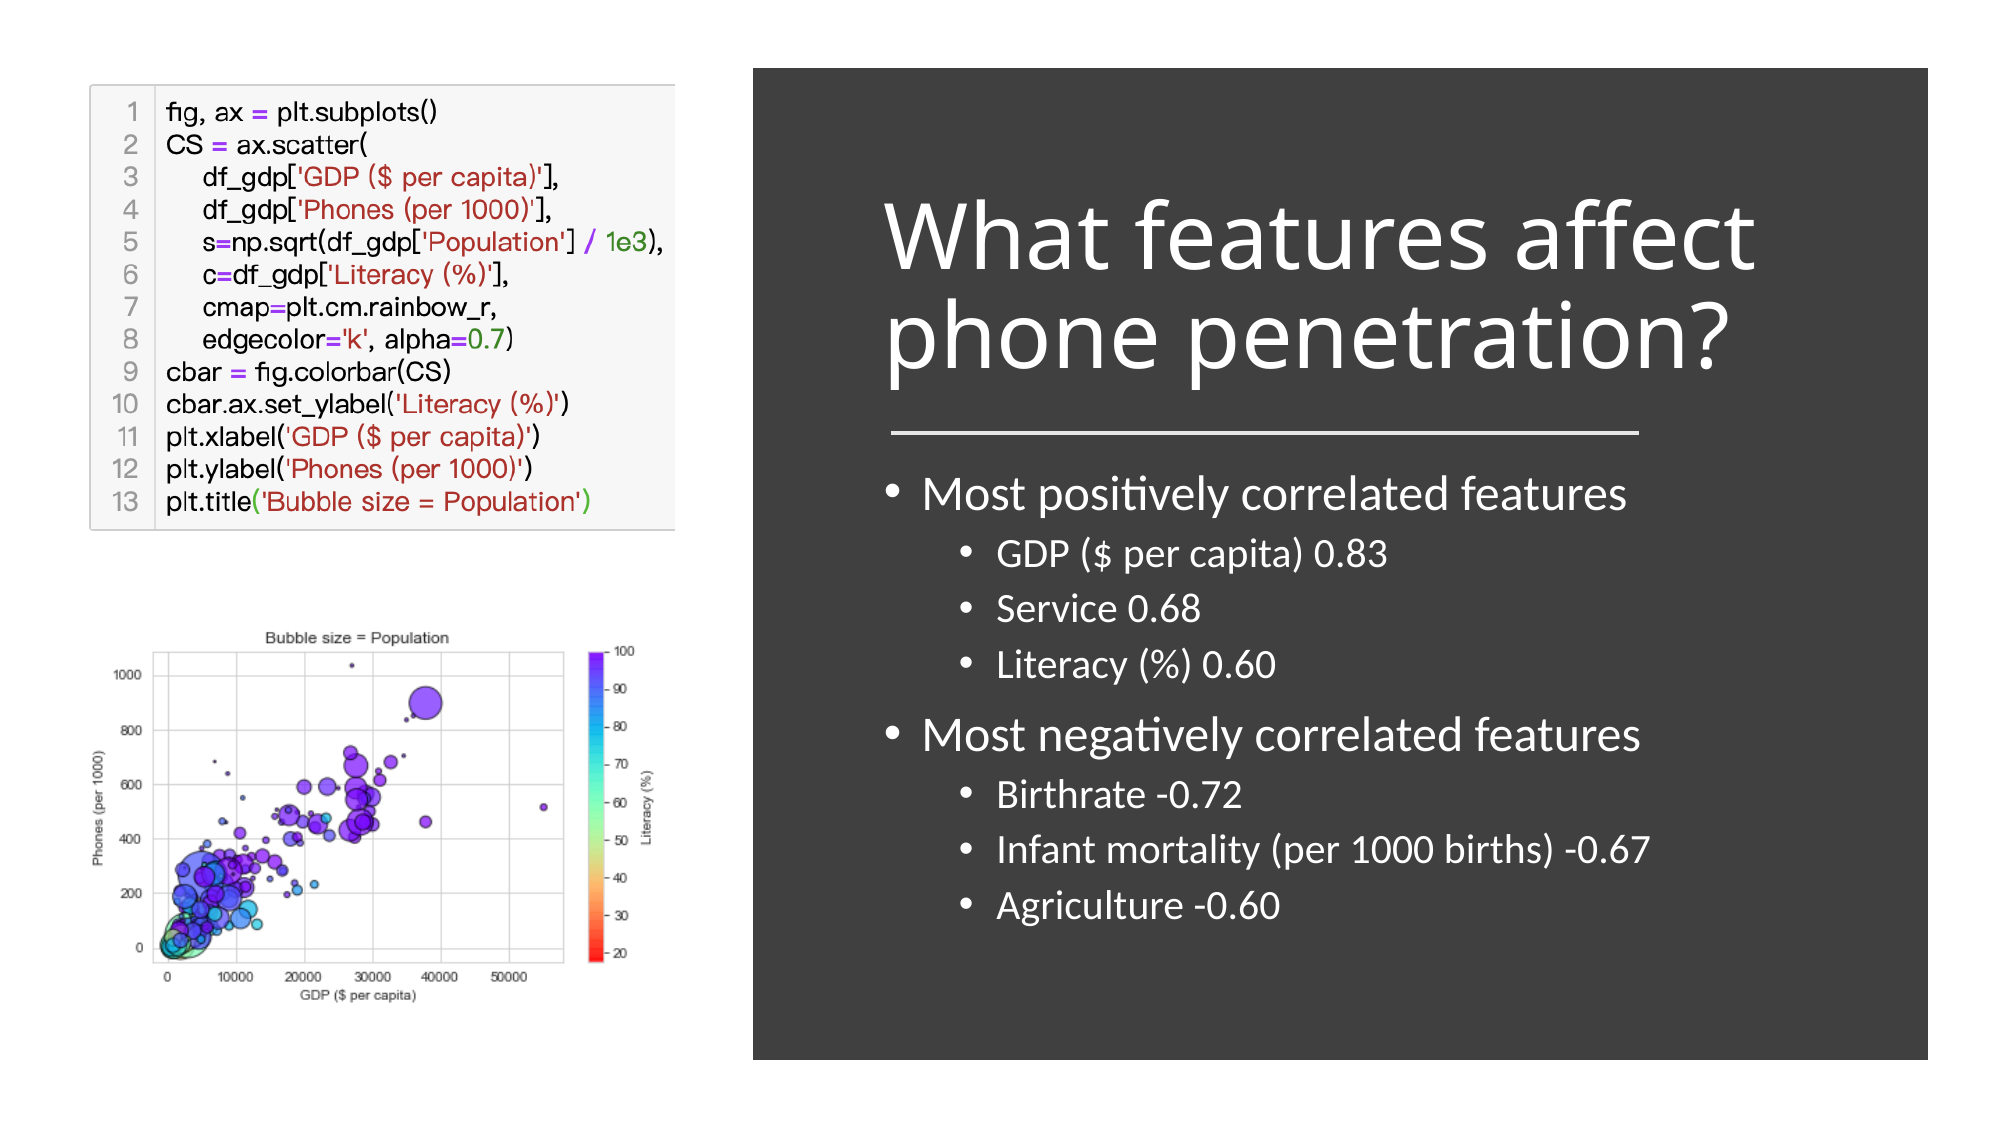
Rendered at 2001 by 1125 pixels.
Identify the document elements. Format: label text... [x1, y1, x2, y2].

picture [78, 617, 680, 1018]
list Most positively correlated features GDP ($ per capita) 0.83 Service 0.68 Literacy (%) 0.60 Most negatively correlated features Birthrate -0.72 Infant mortality (per 1000 births) -0.67 Agriculture -0.60 [869, 459, 1812, 950]
text_box [762, 77, 1918, 1050]
picture [84, 78, 675, 537]
title What features affect phone penetration? [869, 172, 1795, 407]
